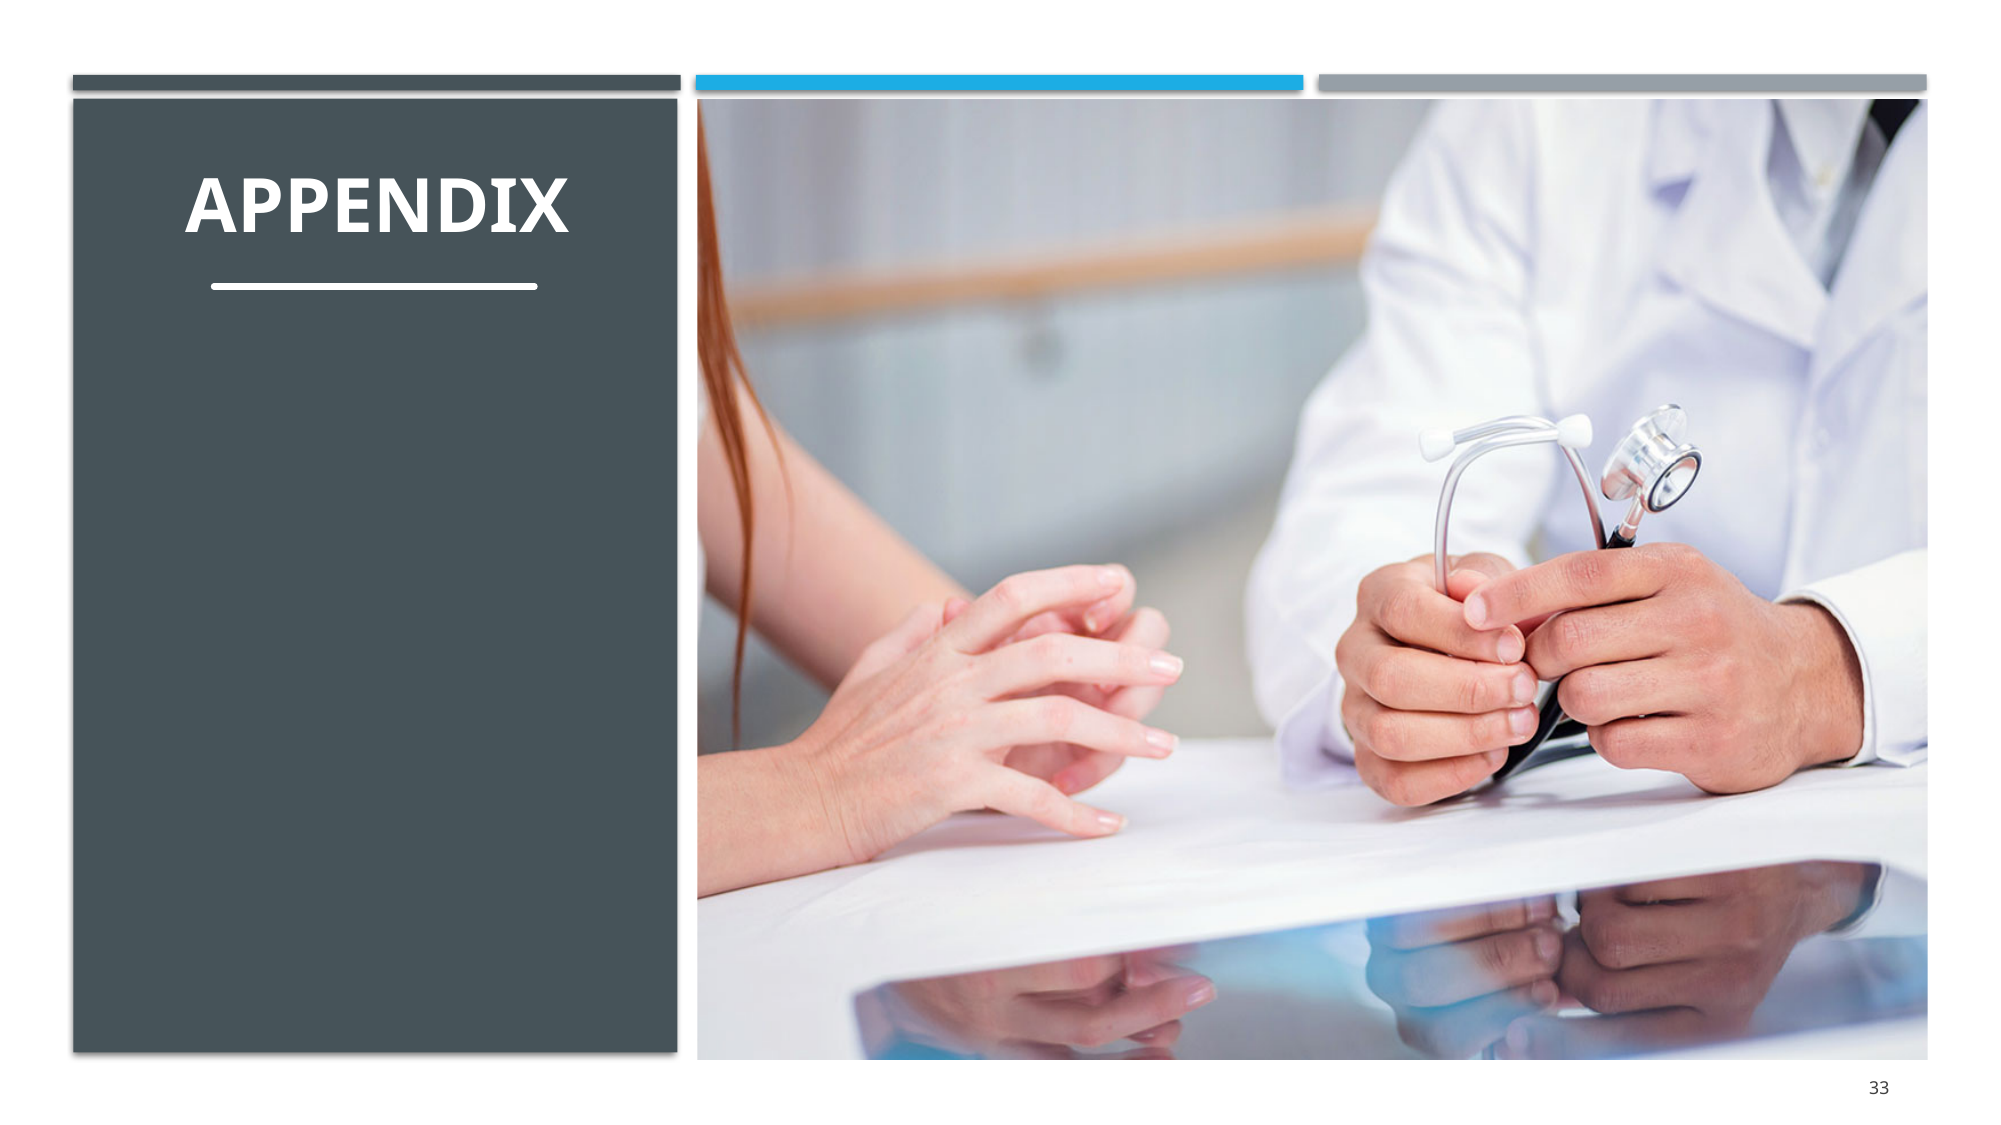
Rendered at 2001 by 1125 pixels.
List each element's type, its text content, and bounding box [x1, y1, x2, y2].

slide_number 33 [1732, 1070, 1905, 1120]
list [696, 99, 1929, 1060]
text_box APPENDIX [110, 154, 645, 256]
